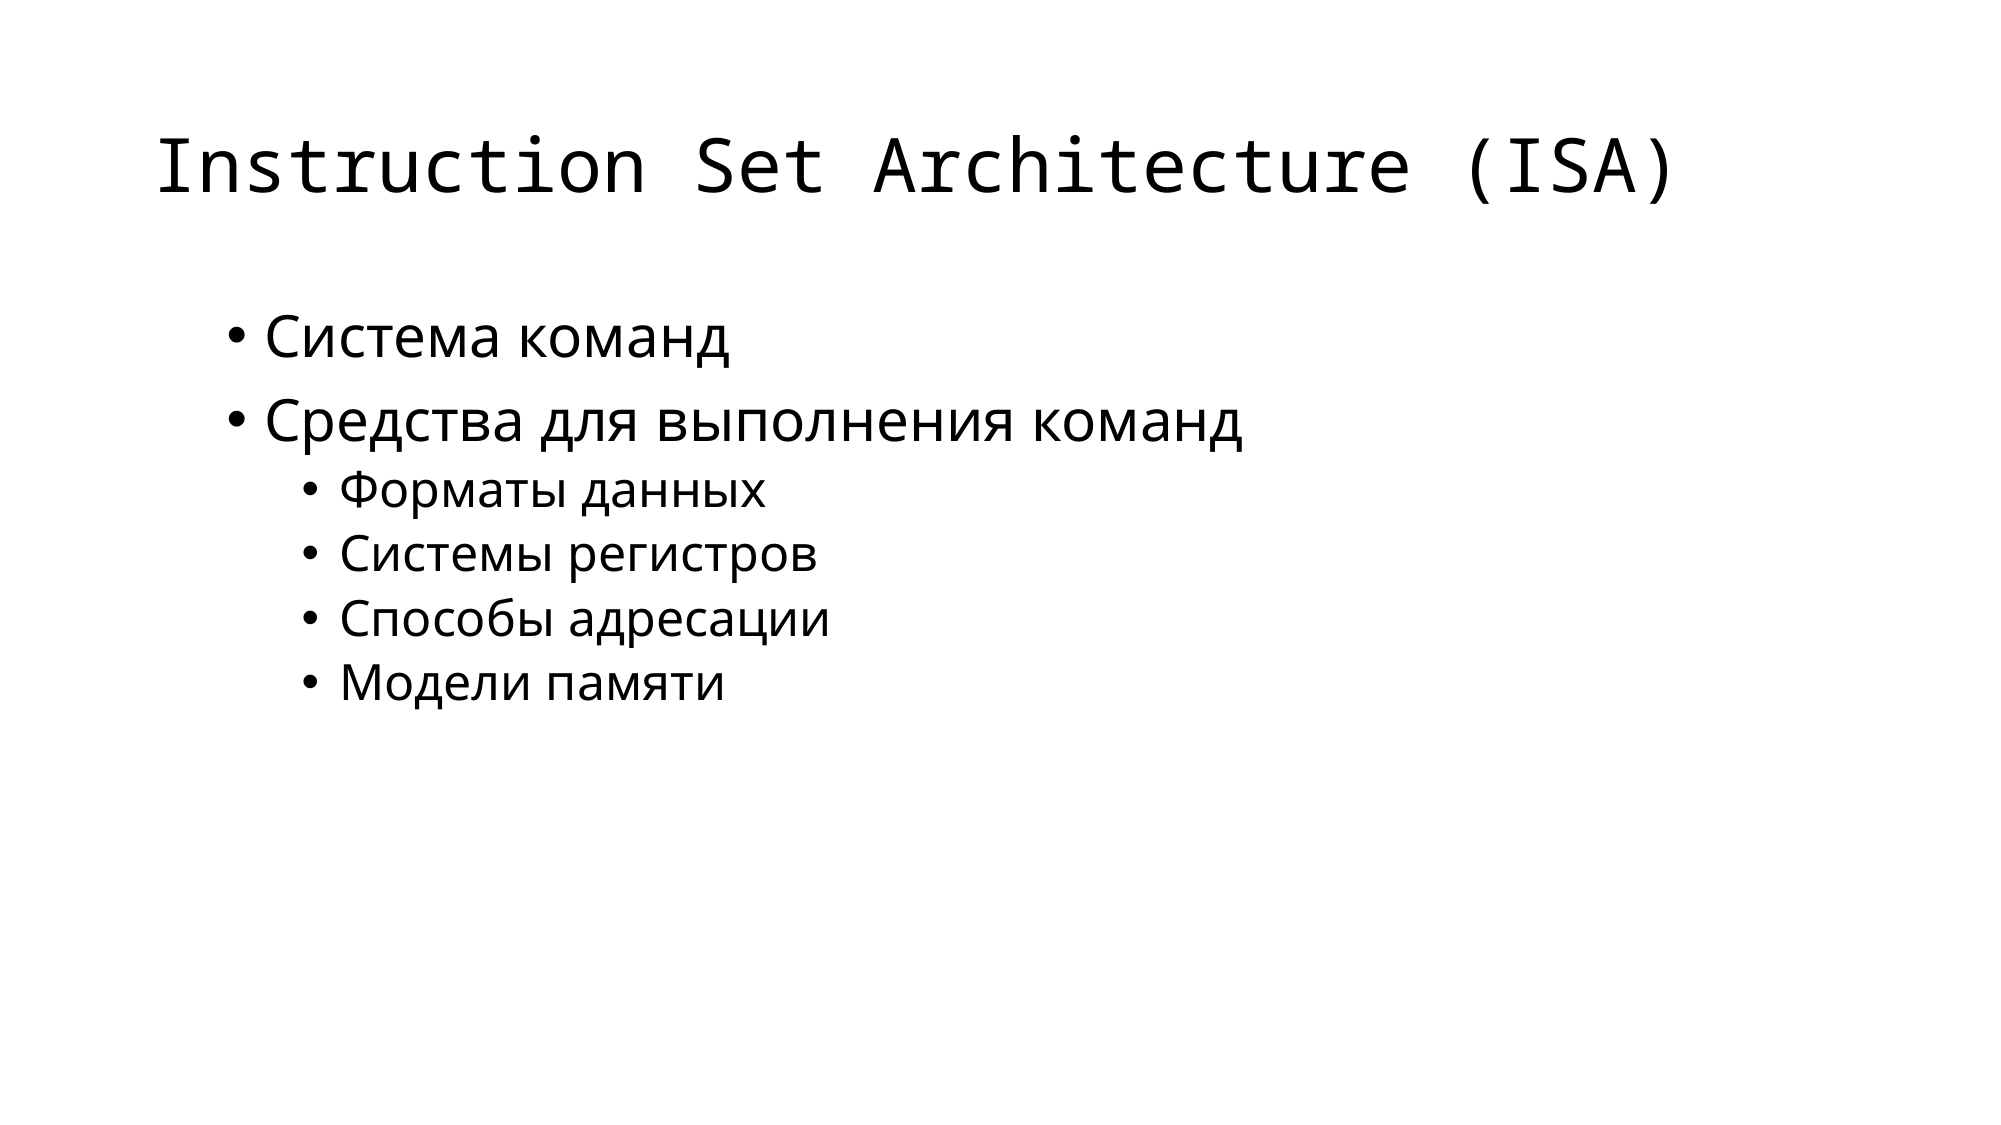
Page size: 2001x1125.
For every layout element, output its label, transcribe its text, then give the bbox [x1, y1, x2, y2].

title Instruction Set Architecture (ISA) [137, 59, 1863, 278]
list Система команд Средства для выполнения команд Форматы данных Системы регистров Способы адресации Модели памяти [211, 299, 1863, 1014]
